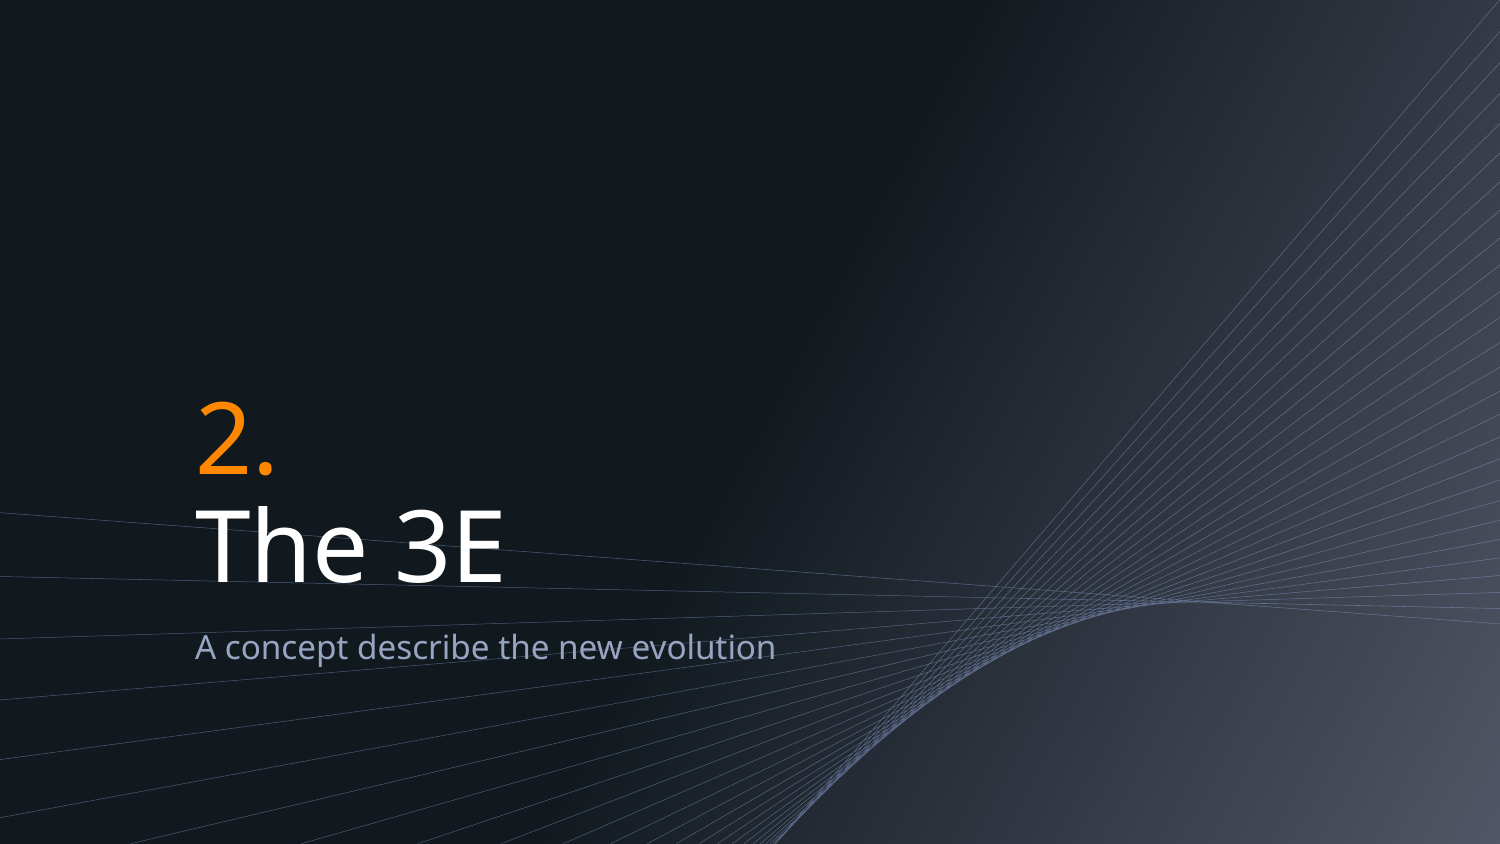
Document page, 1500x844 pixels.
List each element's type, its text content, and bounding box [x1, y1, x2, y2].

subtitle A concept describe the new evolution [195, 620, 1305, 667]
title 2. The 3E [195, 390, 1305, 605]
